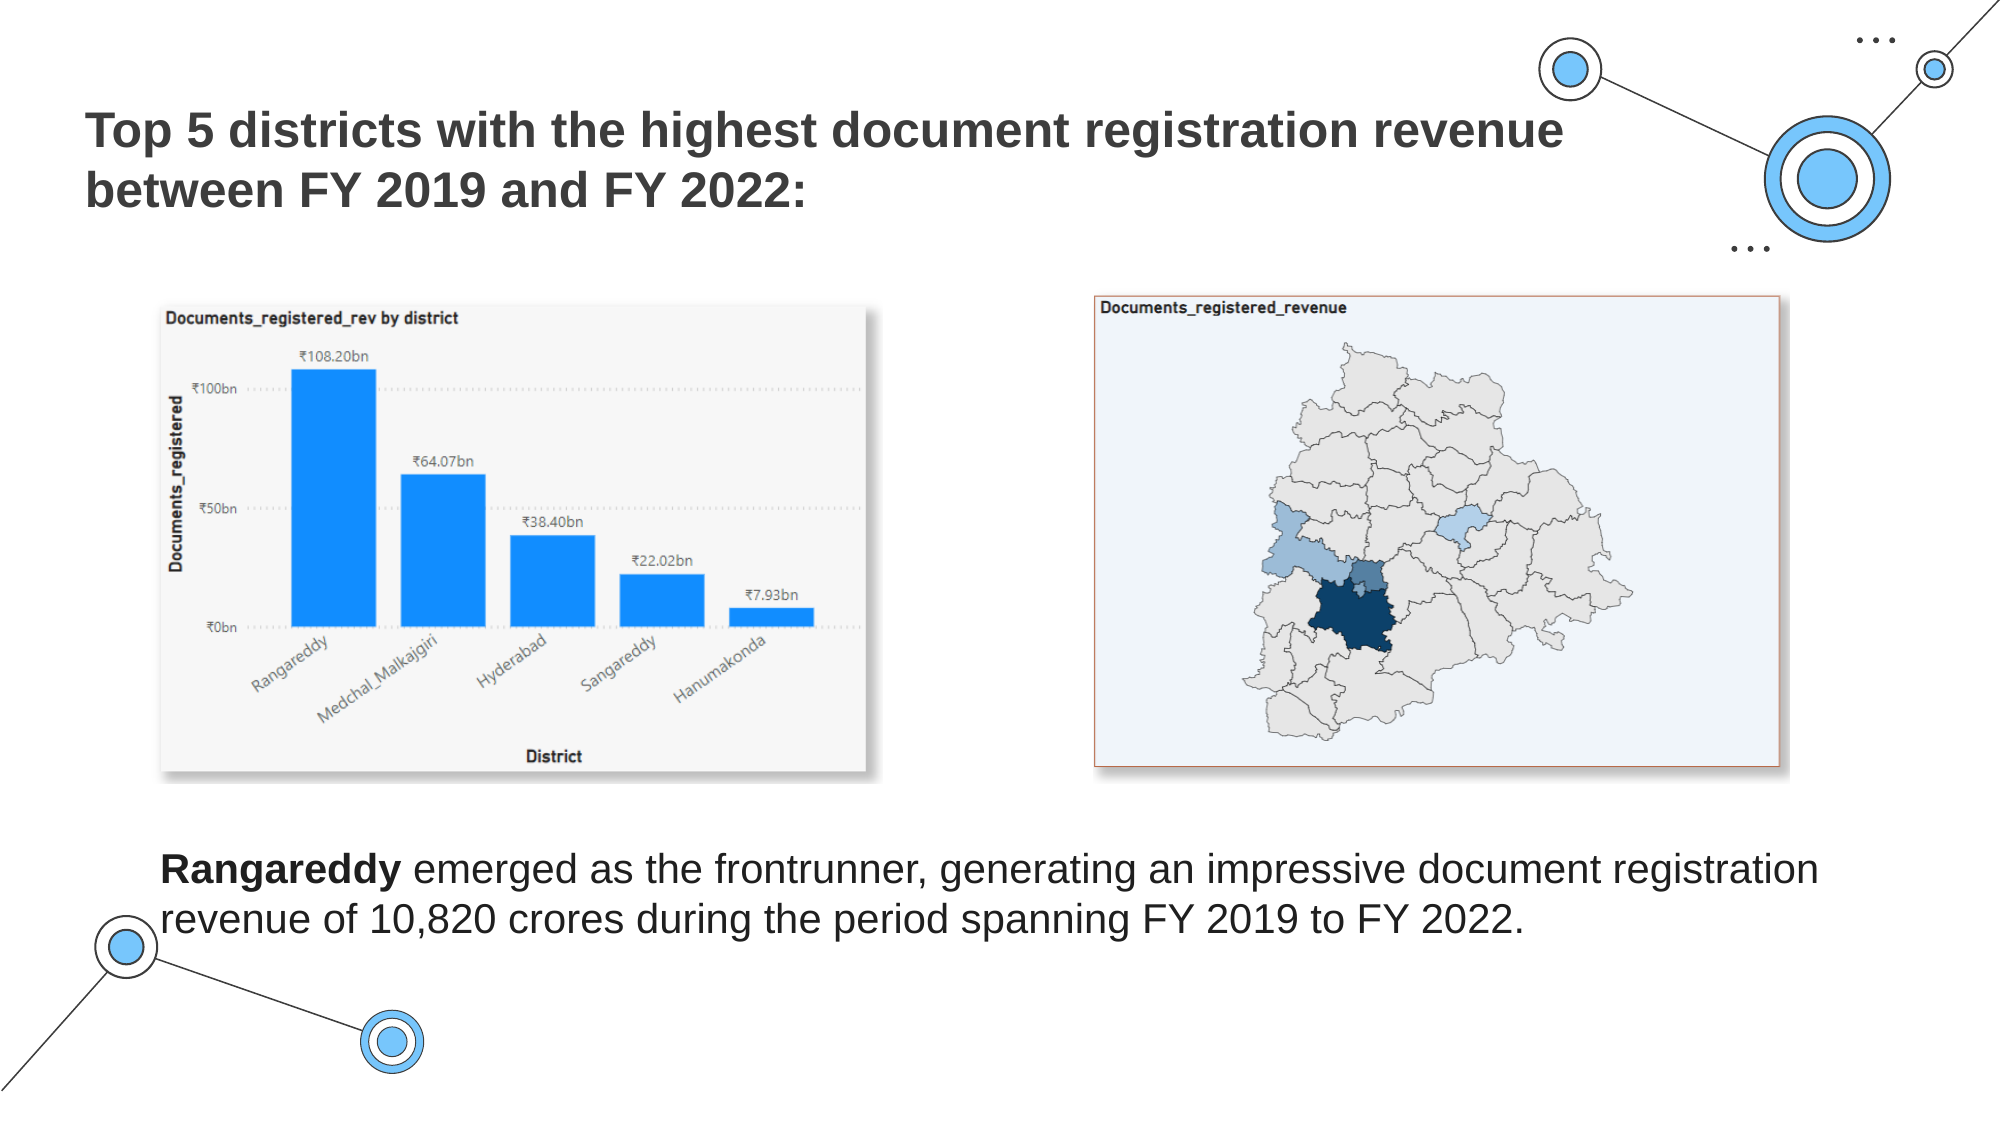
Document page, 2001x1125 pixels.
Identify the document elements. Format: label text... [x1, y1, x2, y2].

picture [1092, 288, 1790, 784]
picture [145, 293, 883, 784]
text_box Rangareddy emerged as the frontrunner, generating an impressive document registration revenue of 10,820 crores during the period spanning FY 2019 to FY 2022. [145, 834, 1874, 950]
text_box Top 5 districts with the highest document registration revenue between FY 2019 and FY 2022: [70, 90, 1675, 226]
